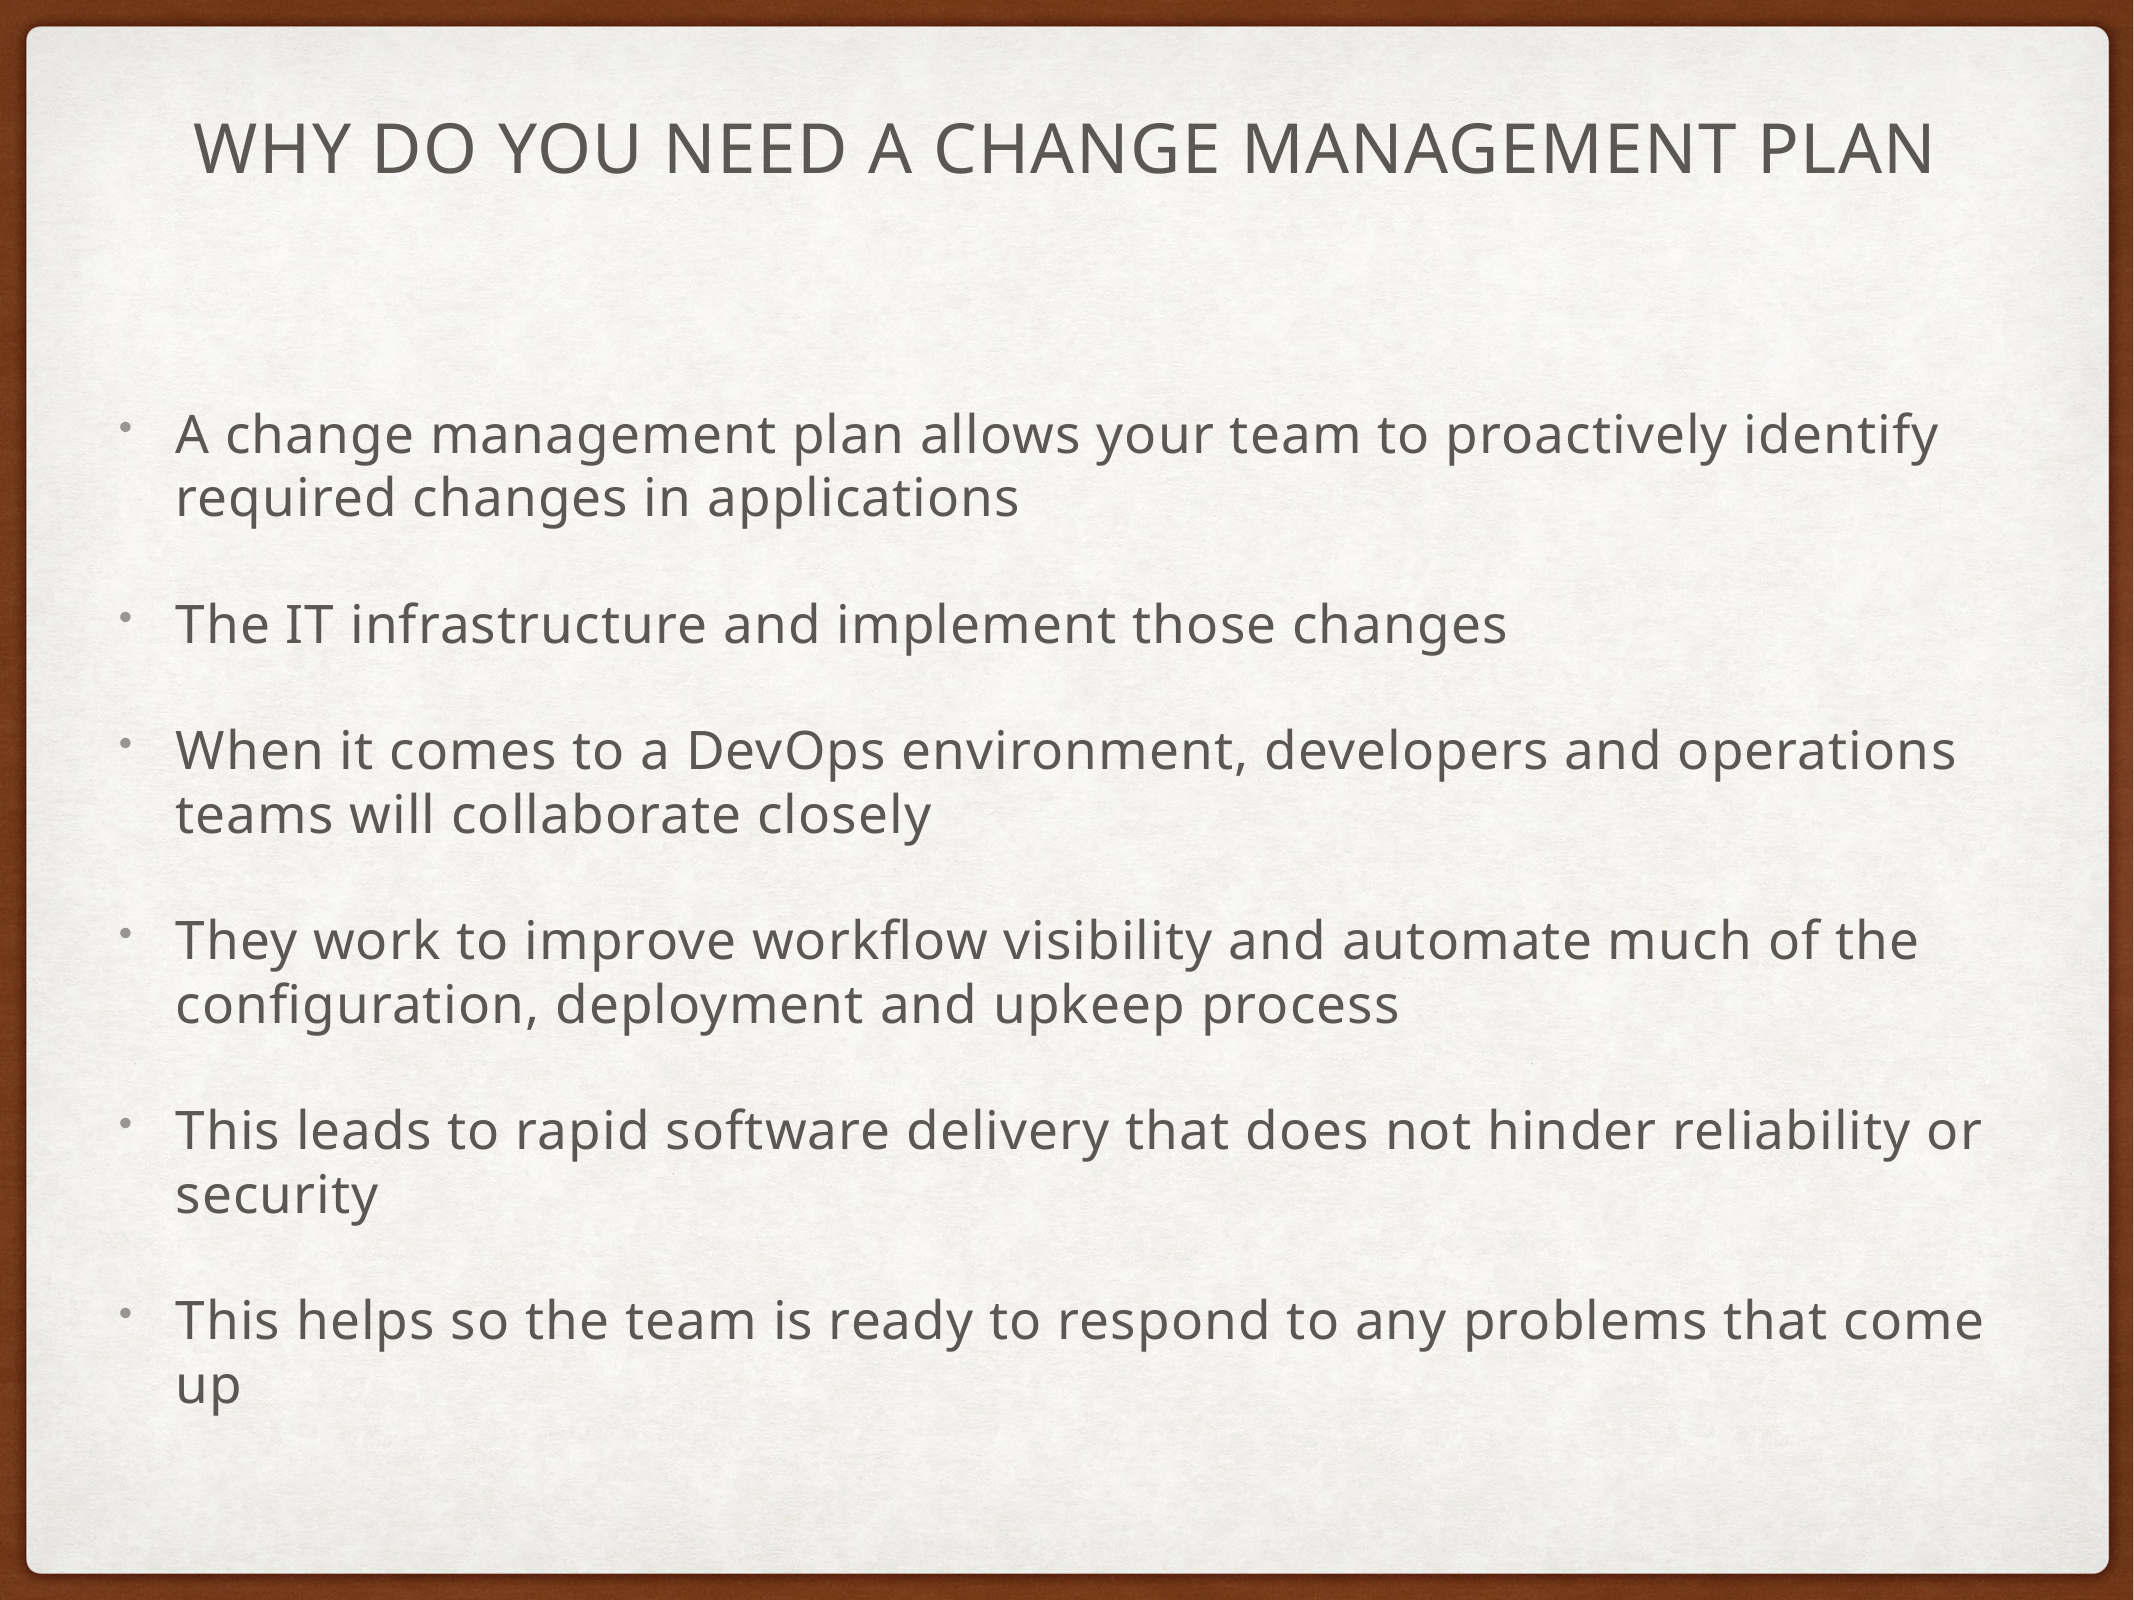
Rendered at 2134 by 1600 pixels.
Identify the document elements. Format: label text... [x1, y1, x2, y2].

title Why do you need a change management plan [109, 95, 2024, 220]
picture [0, 0, 2134, 1600]
list A change management plan allows your team to proactively identify required changes in applications The IT infrastructure and implement those changes When it comes to a DevOps environment, developers and operations teams will collaborate closely They work to improve workflow visibility and automate much of the configuration, deployment and upkeep process This leads to rapid software delivery that does not hinder reliability or security This helps so the team is ready to respond to any problems that come up [109, 391, 2024, 1451]
